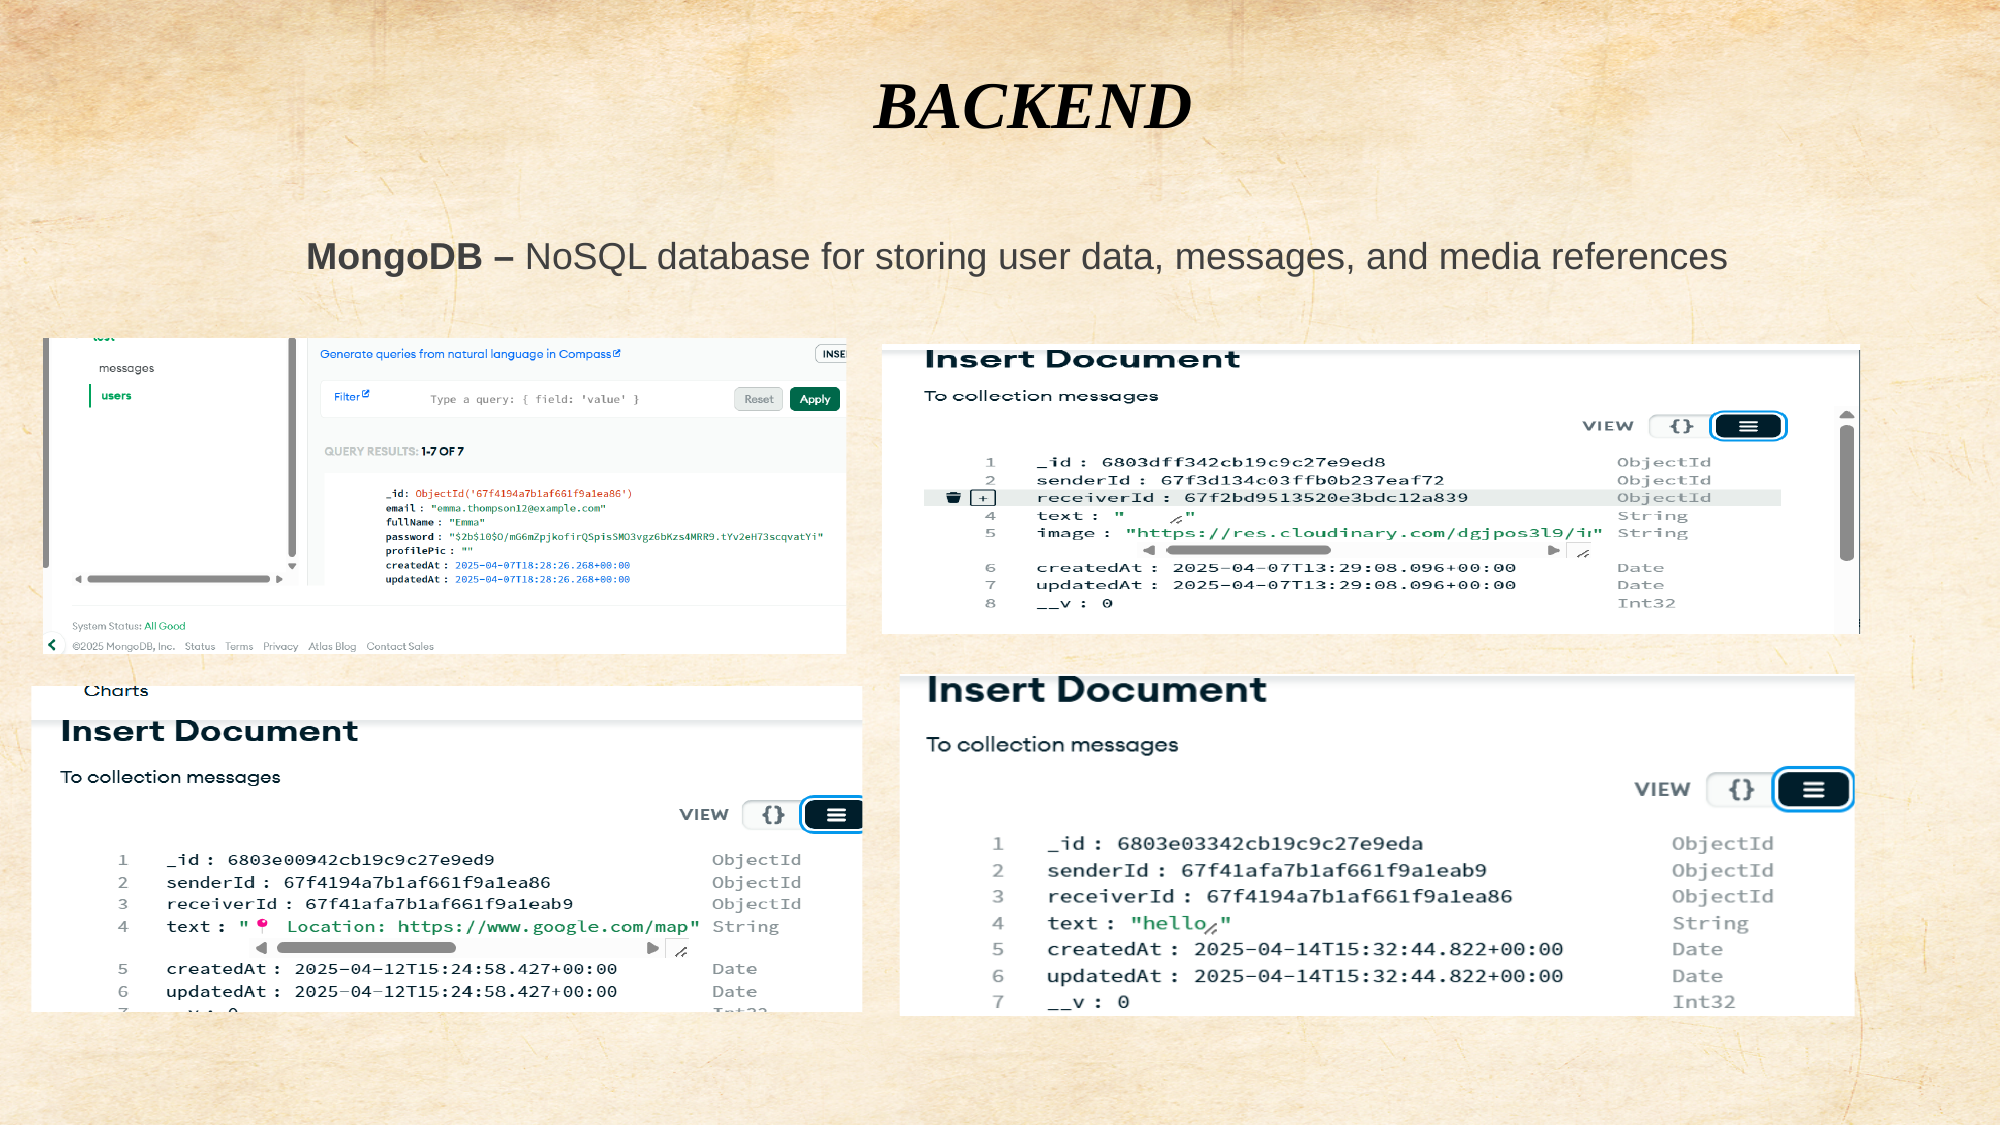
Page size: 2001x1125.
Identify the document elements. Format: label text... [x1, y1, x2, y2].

picture [0, 0, 2000, 1125]
text_box BACKEND [639, 54, 1427, 150]
text_box MongoDB – NoSQL database for storing user data, messages, and media references [291, 202, 1881, 576]
